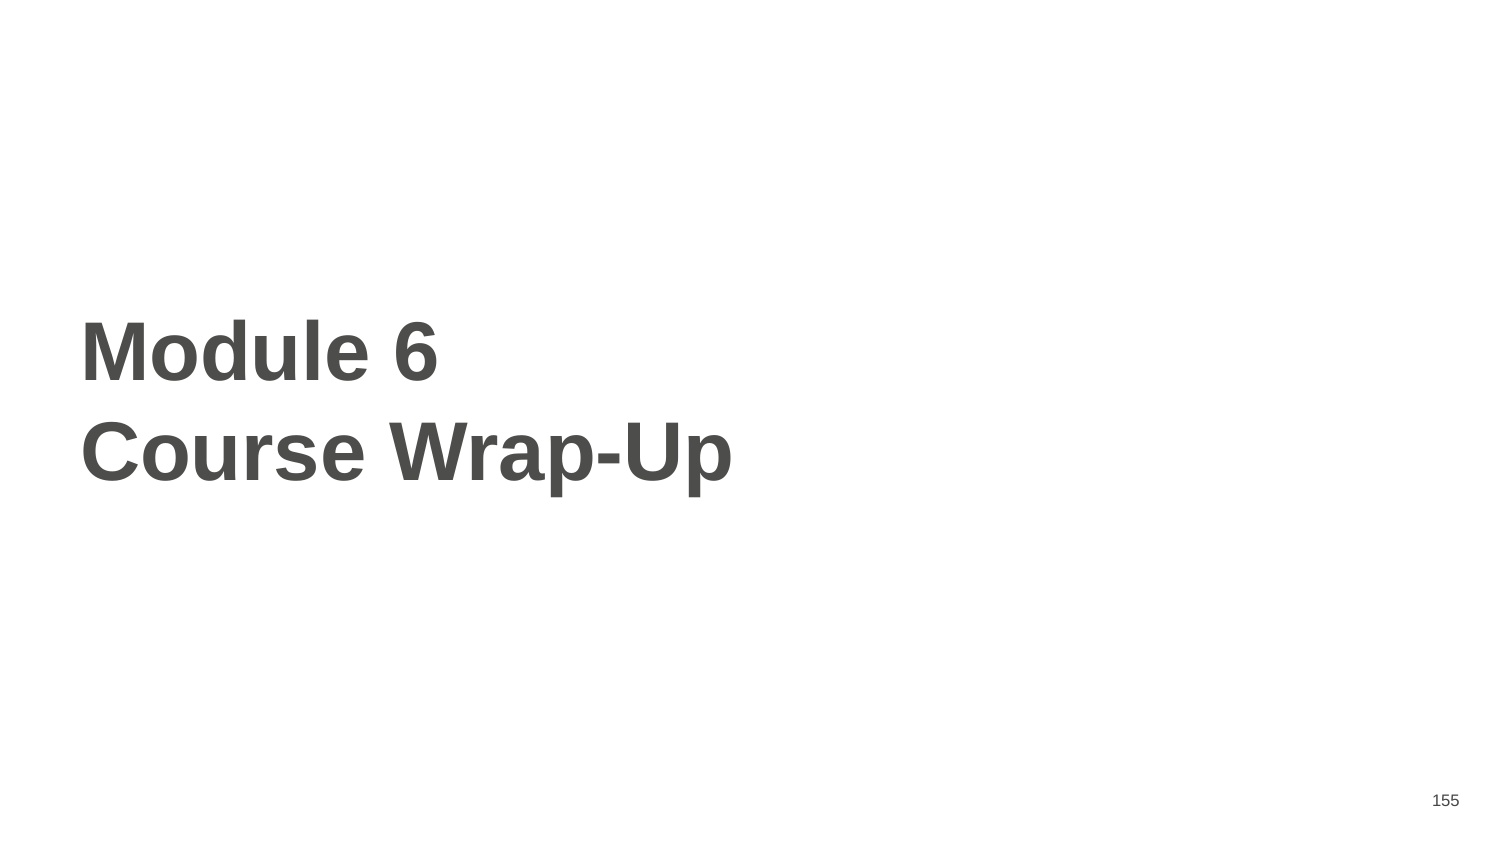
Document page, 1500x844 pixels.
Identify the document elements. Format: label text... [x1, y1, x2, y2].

text_box 155 [1430, 787, 1463, 810]
title Module 6 Course Wrap-Up [77, 295, 738, 498]
